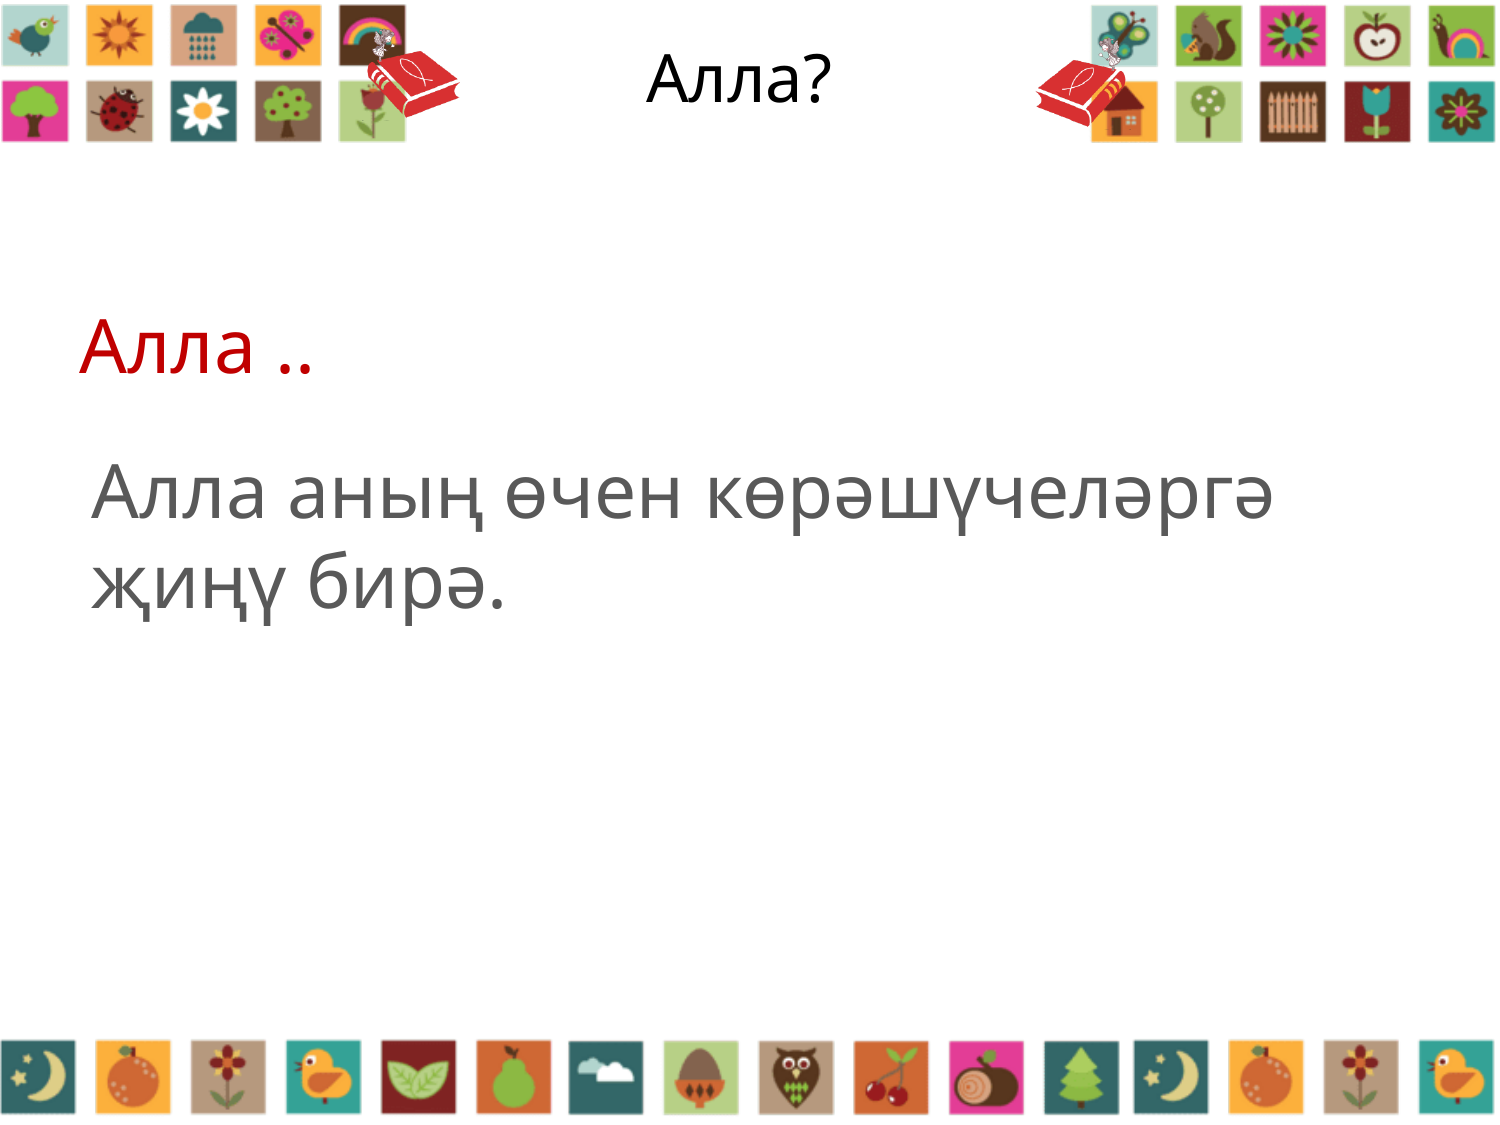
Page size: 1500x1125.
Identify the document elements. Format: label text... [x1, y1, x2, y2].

picture [1003, 3, 1500, 150]
text_box Алла .. [64, 290, 1412, 396]
picture [0, 3, 492, 150]
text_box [0, 1028, 1500, 1118]
text_box Алла? [496, 28, 998, 124]
text_box Алла аның өчен көрәшүчеләргә җиңү бирә. [76, 436, 1424, 632]
